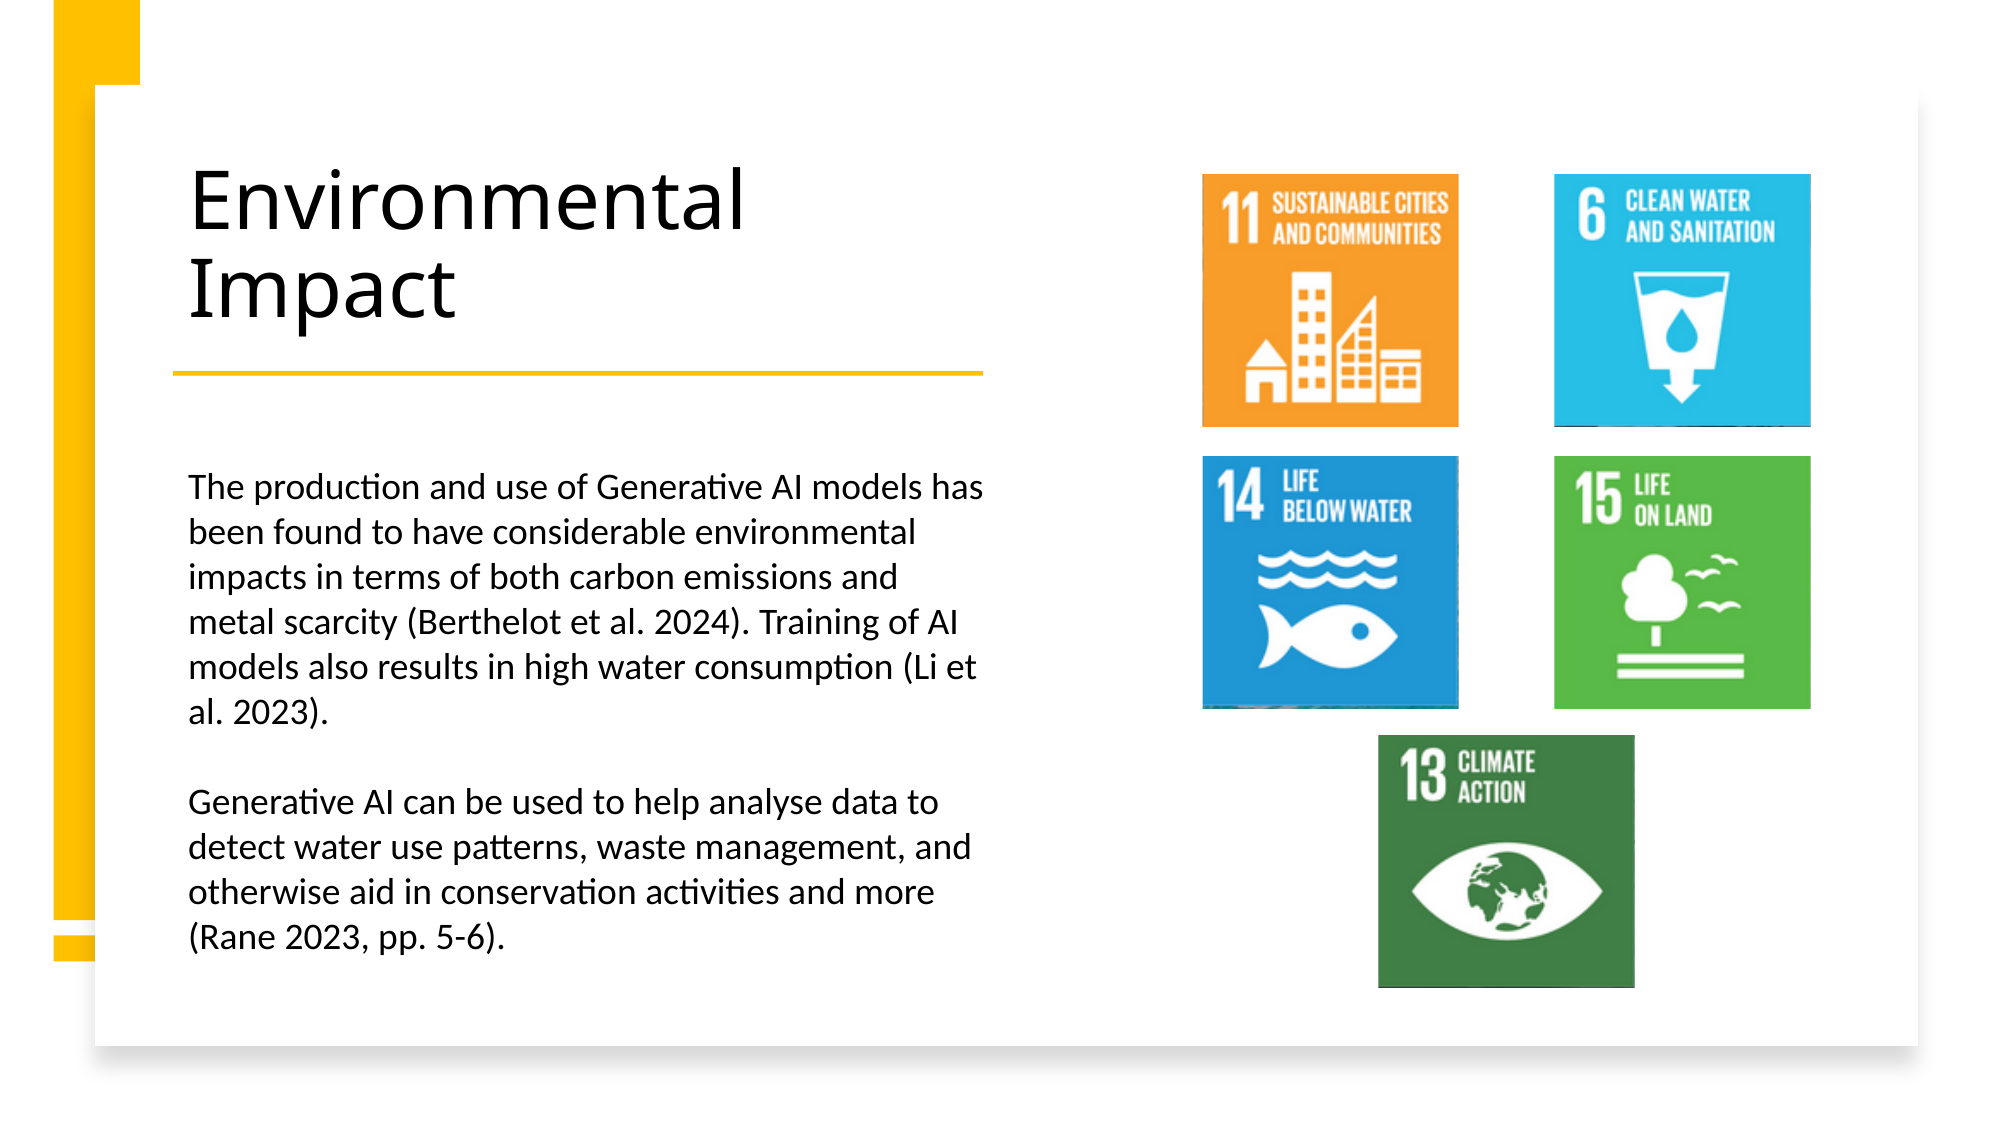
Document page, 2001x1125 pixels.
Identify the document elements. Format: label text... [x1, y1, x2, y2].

text_box The production and use of Generative AI models has been found to have considerable environmental impacts in terms of both carbon emissions and metal scarcity (Berthelot et al. 2024). Training of AI models also results in high water consumption (Li et al. 2023). Generative AI can be used to help analyse data to detect water use patterns, waste management, and otherwise aid in conservation activities and more (Rane 2023, pp. 5-6). [173, 411, 1000, 1008]
picture [1202, 174, 1459, 427]
title Environmental Impact [173, 151, 1001, 344]
text_box [172, 370, 984, 377]
text_box [94, 84, 1919, 1047]
text_box [0, 0, 2000, 1125]
picture [1554, 174, 1811, 427]
picture [1378, 735, 1635, 988]
picture [1554, 456, 1811, 709]
picture [1202, 456, 1459, 709]
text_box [0, 437, 578, 524]
